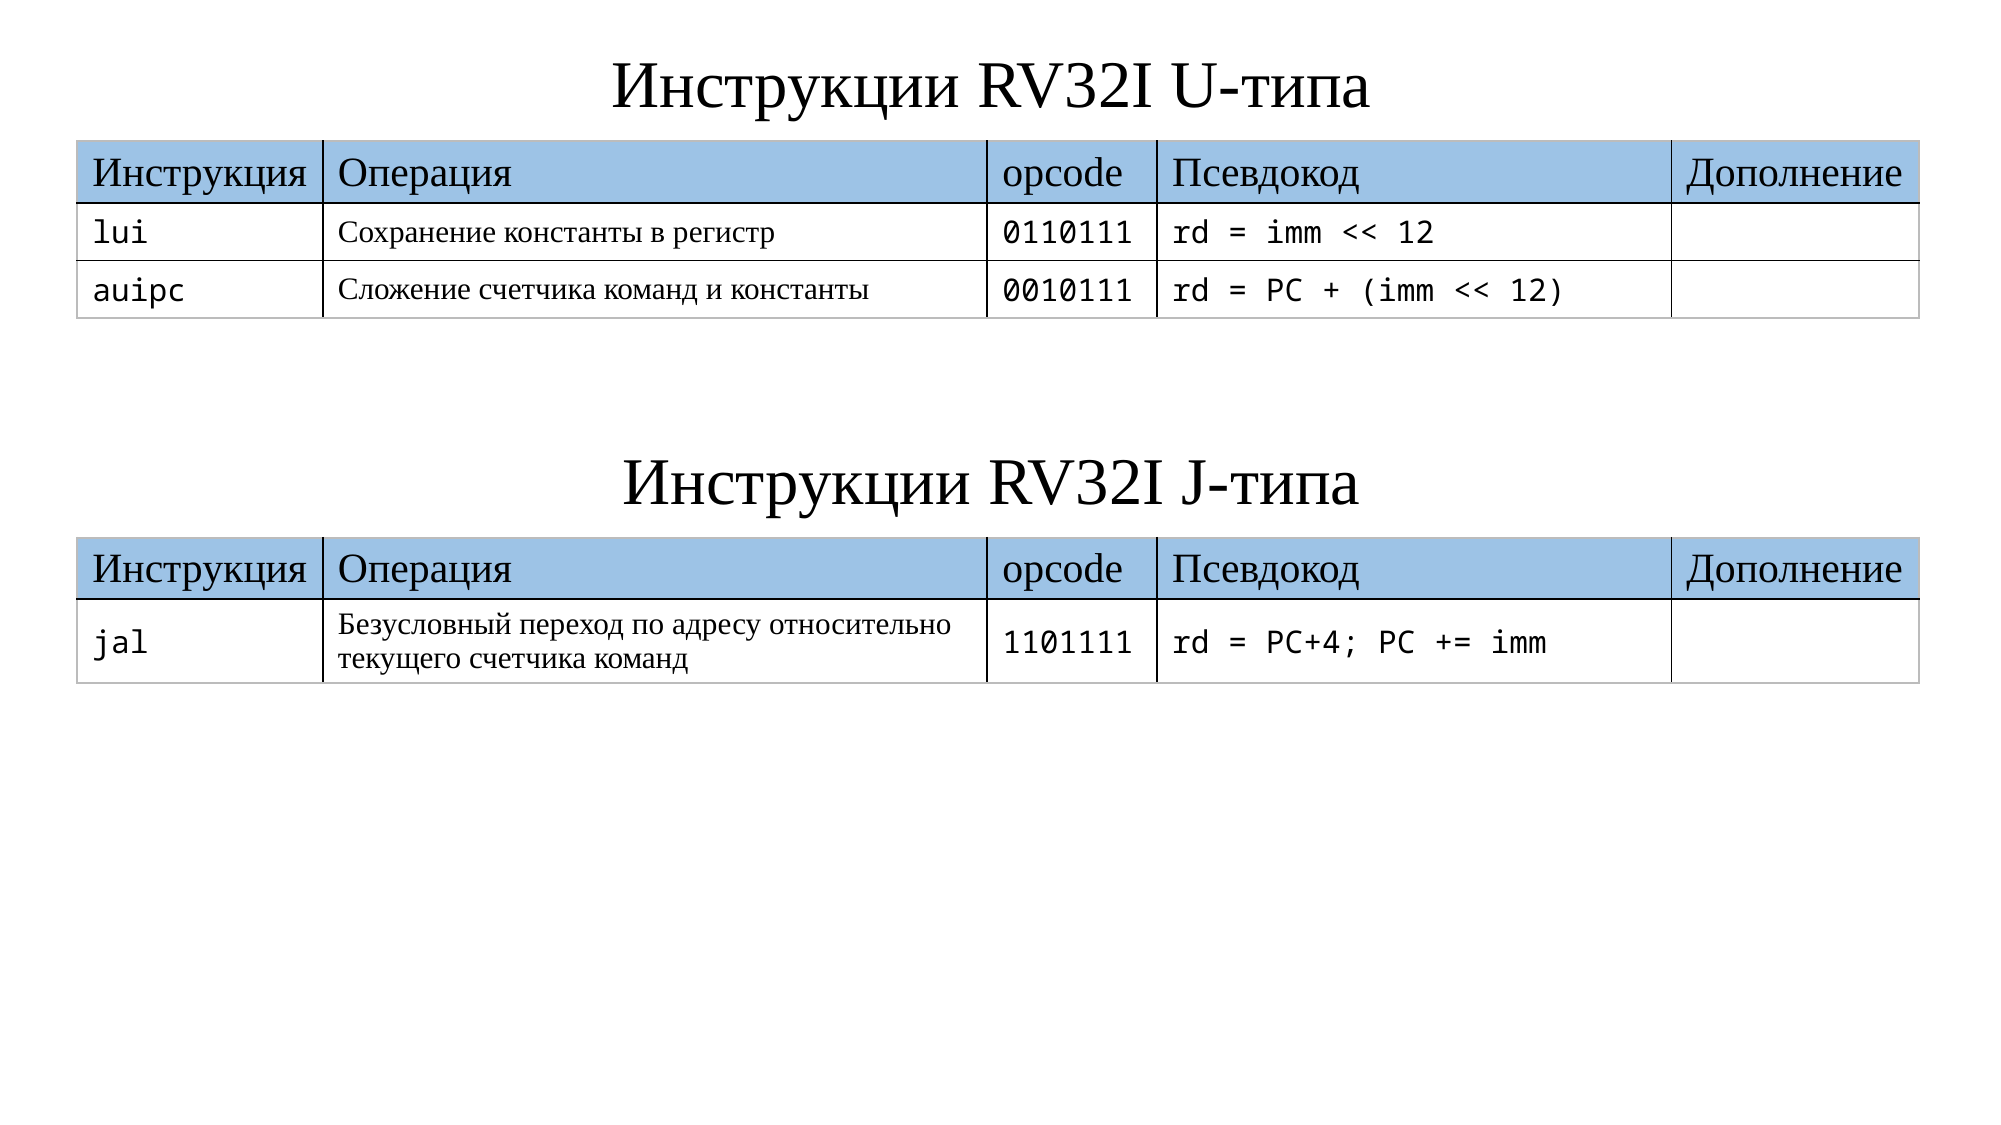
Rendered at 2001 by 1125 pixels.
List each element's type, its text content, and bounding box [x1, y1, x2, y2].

table_header Дополнение [1672, 539, 1918, 598]
table_cell [1672, 261, 1918, 317]
text_box Инструкции RV32I J-типа [0, 445, 2000, 525]
table_cell [1672, 204, 1918, 260]
table_cell lui [78, 204, 322, 260]
table_cell rd = PC + (imm << 12) [1158, 261, 1671, 317]
table_cell rd = imm << 12 [1158, 204, 1671, 260]
table_header Псевдокод [1158, 142, 1671, 202]
table_cell Сложение счетчика команд и константы [324, 261, 986, 317]
table_cell 0110111 [988, 204, 1156, 260]
table_cell jal [78, 600, 322, 682]
table_cell Сохранение константы в регистр [324, 204, 986, 260]
table_header opcode [988, 142, 1156, 202]
table_header Операция [324, 539, 986, 598]
table_header Псевдокод [1158, 539, 1671, 598]
table_cell 0010111 [988, 261, 1156, 317]
text_box Инструкции RV32I U-типа [0, 49, 2000, 128]
table_header Дополнение [1672, 142, 1918, 202]
table_header Инструкция [78, 539, 322, 598]
table_cell rd = PC+4; PC += imm [1158, 600, 1671, 682]
table_cell 1101111 [988, 600, 1156, 682]
table_cell auipc [78, 261, 322, 317]
table_cell Безусловный переход по адресу относительно текущего счетчика команд [324, 600, 986, 682]
table_header opcode [988, 539, 1156, 598]
table_header Операция [324, 142, 986, 202]
table_cell [1672, 600, 1918, 682]
table_header Инструкция [78, 142, 322, 202]
